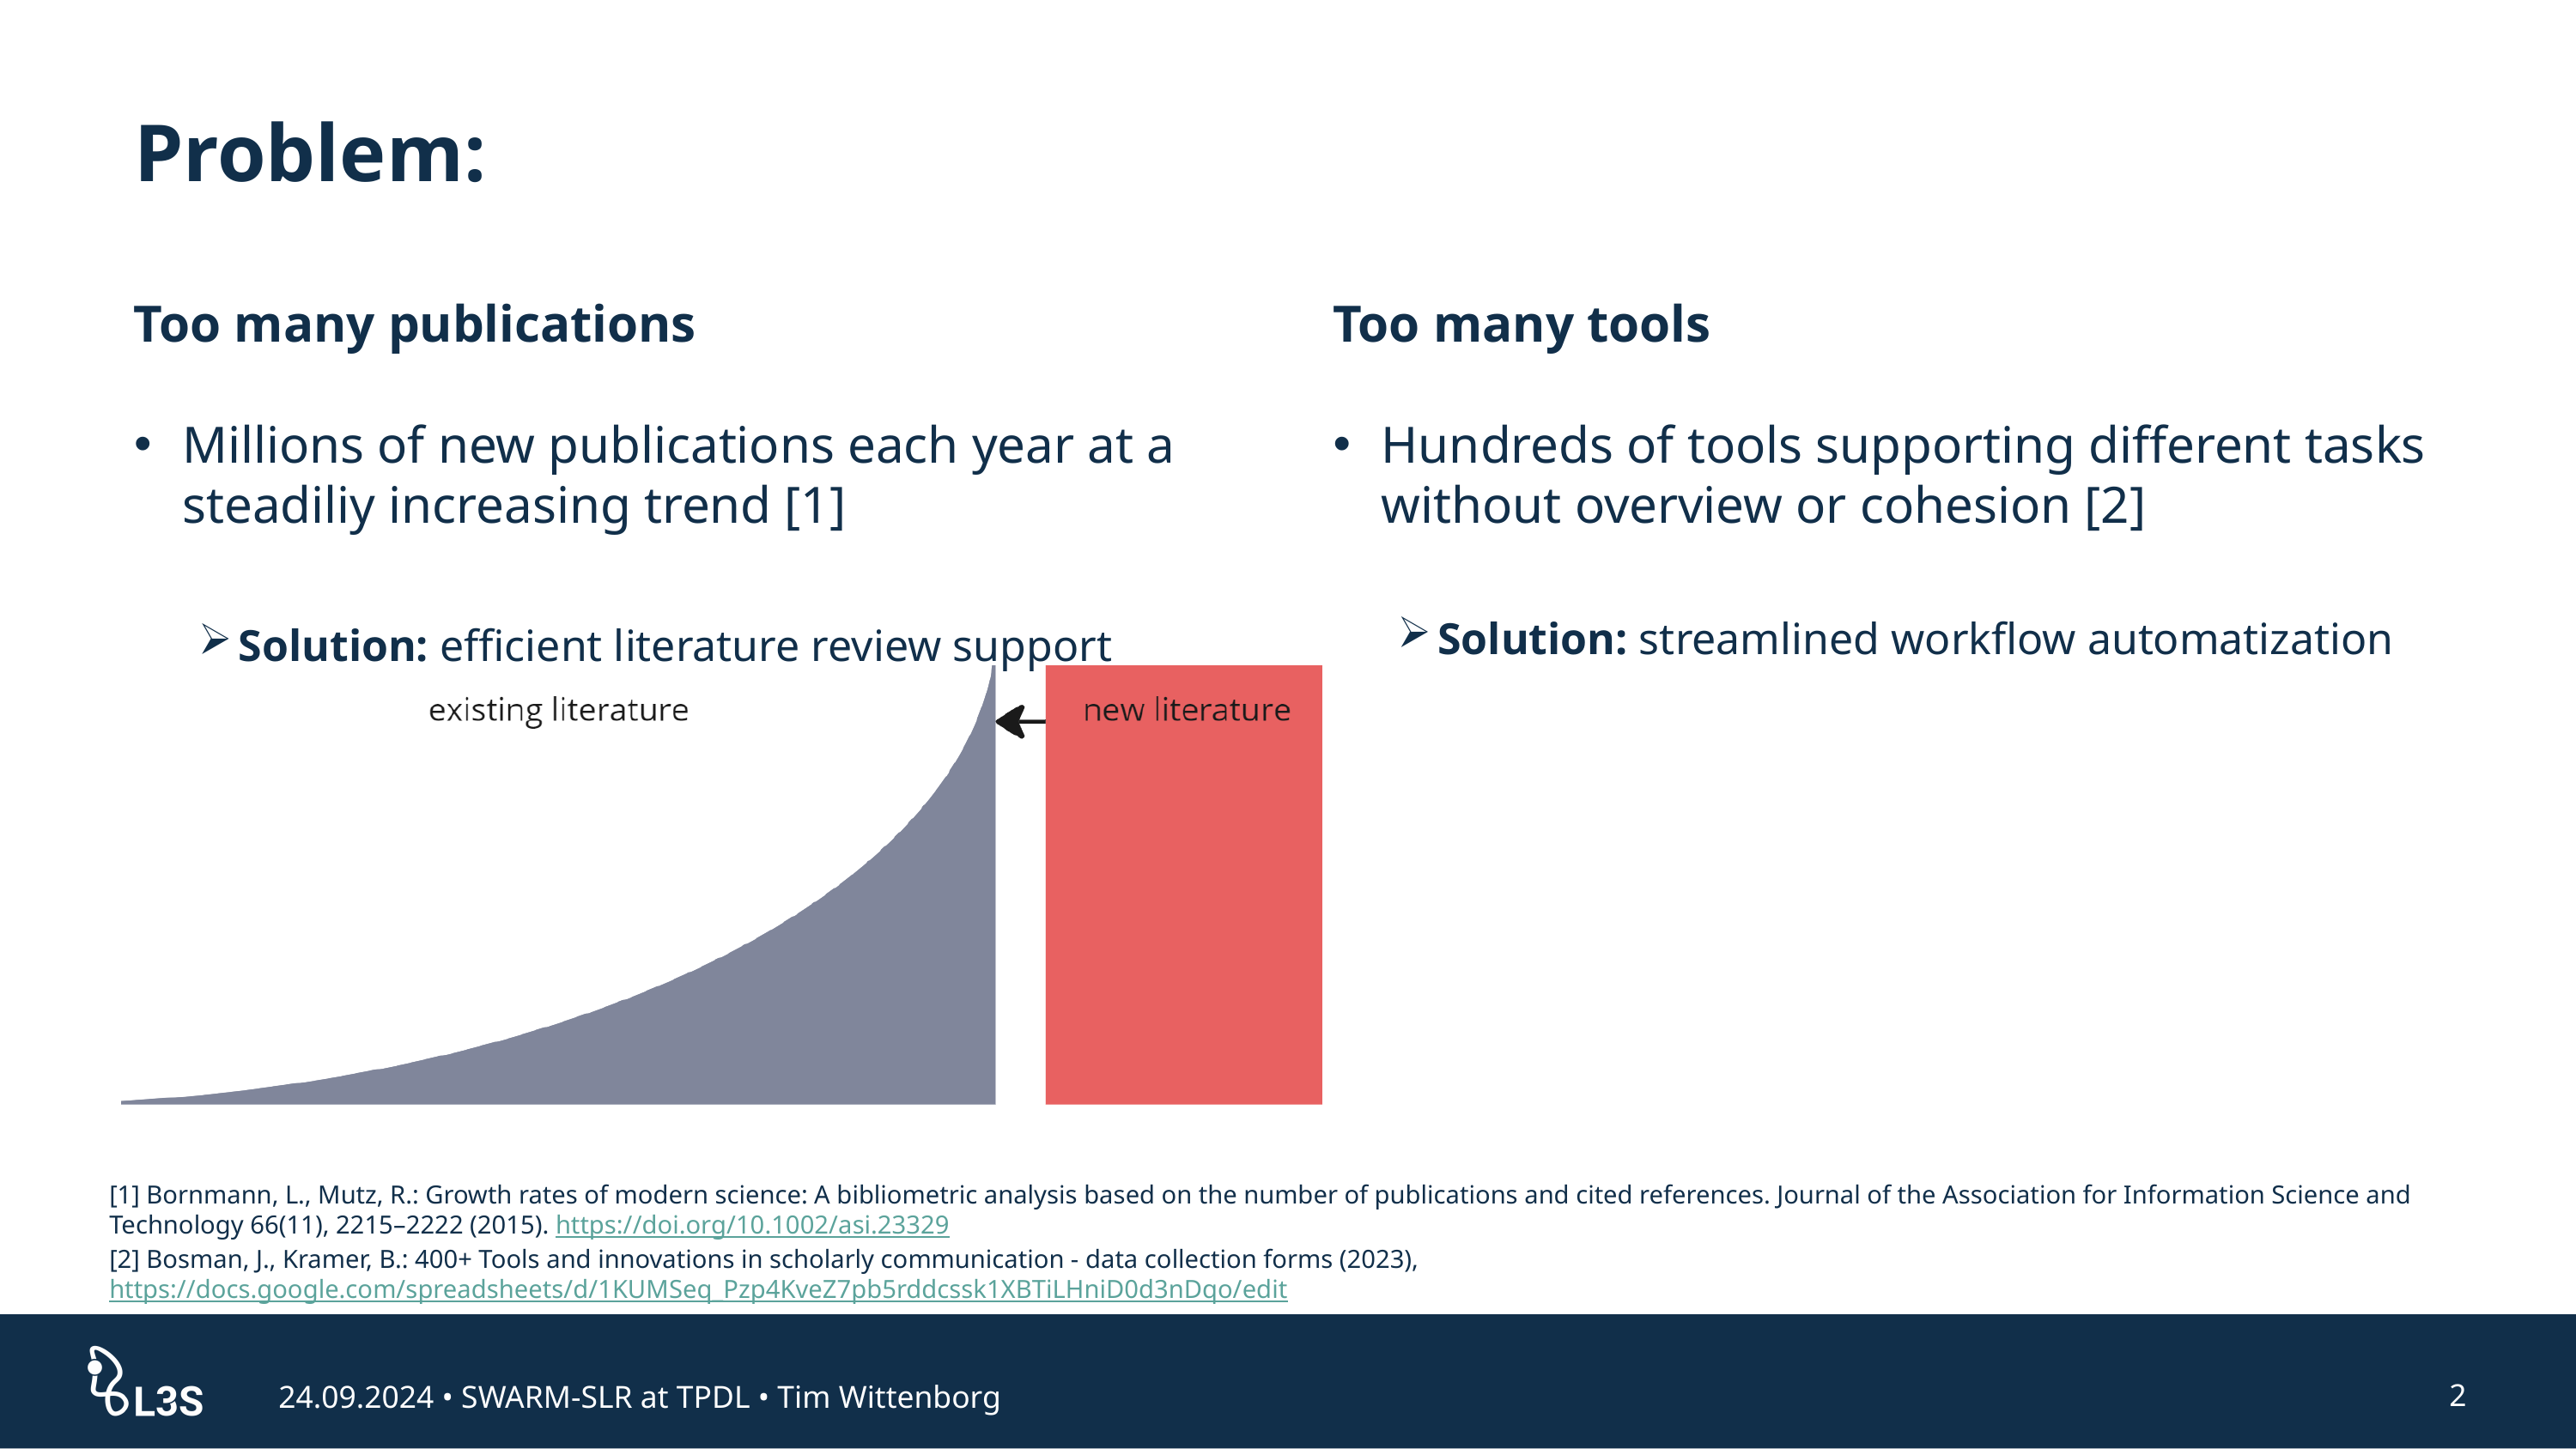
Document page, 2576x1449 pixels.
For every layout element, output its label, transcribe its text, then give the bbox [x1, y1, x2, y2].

list 24.09.2024 • SWARM-SLR at TPDL • Tim Wittenborg [265, 1376, 2249, 1416]
title Problem: [121, 70, 2480, 231]
slide_number 2 [2329, 1376, 2480, 1418]
list Hundreds of tools supporting different tasks without overview or cohesion [2] Solution: streamlined workflow automatization [1320, 406, 2480, 1173]
picture [85, 1344, 204, 1418]
list Too many publications [121, 276, 1256, 367]
list Millions of new publications each year at a steadiliy increasing trend [1] Solution: efficient literature review support [121, 406, 1256, 664]
list Too many tools [1320, 276, 2480, 367]
text_box [1] Bornmann, L., Mutz, R.: Growth rates of modern science: A bibliometric analysis based on the number of publications and cited references. Journal of the Association for Information Science and Technology 66(11), 2215–2222 (2015). https://doi.org/10.1002/asi.23329 [2] Bosman, J., Kramer, B.: 400+ Tools and innovations in scholarly communication - data collection forms (2023), https://docs.google.com/spreadsheets/d/1KUMSeq_Pzp4KveZ7pb5rddcssk1XBTiLHniD0d3nDqo/edit [96, 1173, 2480, 1314]
picture [120, 664, 1322, 1209]
